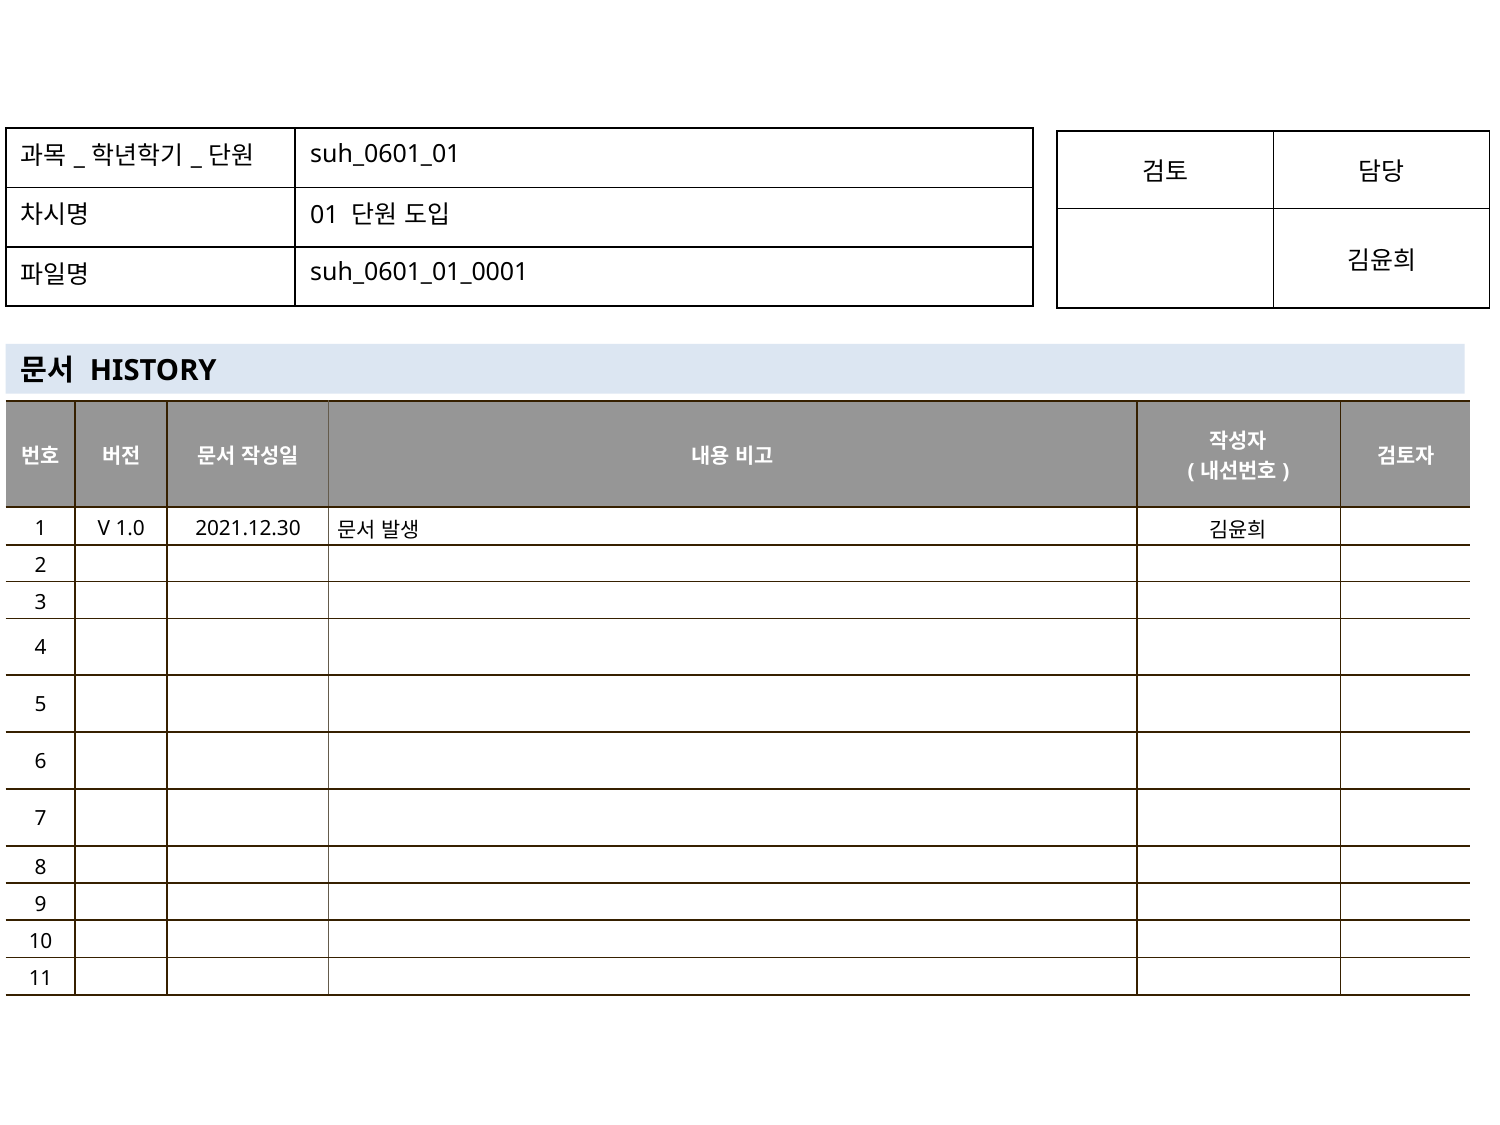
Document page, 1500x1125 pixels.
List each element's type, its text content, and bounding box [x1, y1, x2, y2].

table_cell [168, 884, 328, 919]
table_cell [168, 582, 328, 618]
table_cell [1138, 619, 1340, 674]
table_cell [168, 733, 328, 788]
table_cell [1138, 546, 1340, 581]
table_cell 문서 발생 [329, 508, 1136, 544]
table_cell 김윤희 [1138, 508, 1340, 544]
table_cell [76, 790, 166, 845]
table_cell 김윤희 [1274, 209, 1489, 307]
table_cell 2 [6, 546, 74, 581]
table_cell [329, 582, 1136, 618]
table_cell suh_0601_01_0001 [296, 248, 1032, 305]
table_cell [76, 582, 166, 618]
table_cell [1341, 958, 1470, 994]
table_cell [76, 546, 166, 581]
table_cell 6 [6, 733, 74, 788]
table_cell [1138, 676, 1340, 731]
table_header 검토 [1058, 132, 1273, 208]
table_cell [1341, 508, 1470, 544]
table_cell 8 [6, 847, 74, 882]
table_cell [1138, 733, 1340, 788]
table_cell [329, 847, 1136, 882]
table_header 문서 작성일 [168, 402, 328, 506]
table_cell [76, 676, 166, 731]
table_cell [1138, 847, 1340, 882]
table_cell 파일명 [7, 248, 294, 305]
table_header 과목_학년학기_단원 [7, 129, 294, 187]
table_cell 2021.12.30 [168, 508, 328, 544]
table_cell 5 [6, 676, 74, 731]
table_cell [1138, 884, 1340, 919]
table_cell [1341, 619, 1470, 674]
table_cell 9 [6, 884, 74, 919]
table_cell [76, 884, 166, 919]
table_cell [1341, 733, 1470, 788]
table_cell [1341, 546, 1470, 581]
table_cell [1341, 790, 1470, 845]
table_cell 3 [6, 582, 74, 618]
table_cell [329, 546, 1136, 581]
table_cell 11 [6, 958, 74, 994]
table_cell [1341, 676, 1470, 731]
table_cell [168, 546, 328, 581]
table_cell [1341, 884, 1470, 919]
table_header 담당 [1274, 132, 1489, 208]
table_cell [1341, 847, 1470, 882]
table_cell 1 [6, 508, 74, 544]
table_cell [329, 958, 1136, 994]
table_cell [329, 790, 1136, 845]
table_cell [76, 619, 166, 674]
table_header 번호 [6, 402, 74, 506]
text_box 문서 HISTORY [5, 343, 1465, 394]
table_header 내용 비고 [329, 402, 1136, 506]
table_header 검토자 [1341, 402, 1470, 506]
table_header 버전 [76, 402, 166, 506]
table_cell 01 단원 도입 [296, 188, 1032, 246]
table_cell V 1.0 [76, 508, 166, 544]
table_cell [168, 790, 328, 845]
table_cell [329, 676, 1136, 731]
table_cell [1138, 921, 1340, 957]
table_cell [1058, 209, 1273, 307]
table_cell 4 [6, 619, 74, 674]
table_cell [76, 847, 166, 882]
table_cell [1138, 582, 1340, 618]
table_header 작성자 (내선번호) [1138, 402, 1340, 506]
table_cell [329, 884, 1136, 919]
table_cell [329, 619, 1136, 674]
table_cell 차시명 [7, 188, 294, 246]
table_cell [329, 733, 1136, 788]
table_cell [76, 921, 166, 957]
table_cell [1341, 582, 1470, 618]
table_cell 7 [6, 790, 74, 845]
table_cell [1341, 921, 1470, 957]
table_cell 10 [6, 921, 74, 957]
table_cell [76, 733, 166, 788]
table_cell [1138, 790, 1340, 845]
table_cell [329, 921, 1136, 957]
table_cell [168, 847, 328, 882]
table_cell [168, 676, 328, 731]
table_cell [168, 921, 328, 957]
table_cell [1138, 958, 1340, 994]
table_cell [168, 619, 328, 674]
table_cell [76, 958, 166, 994]
table_header suh_0601_01 [296, 129, 1032, 187]
table_cell [168, 958, 328, 994]
